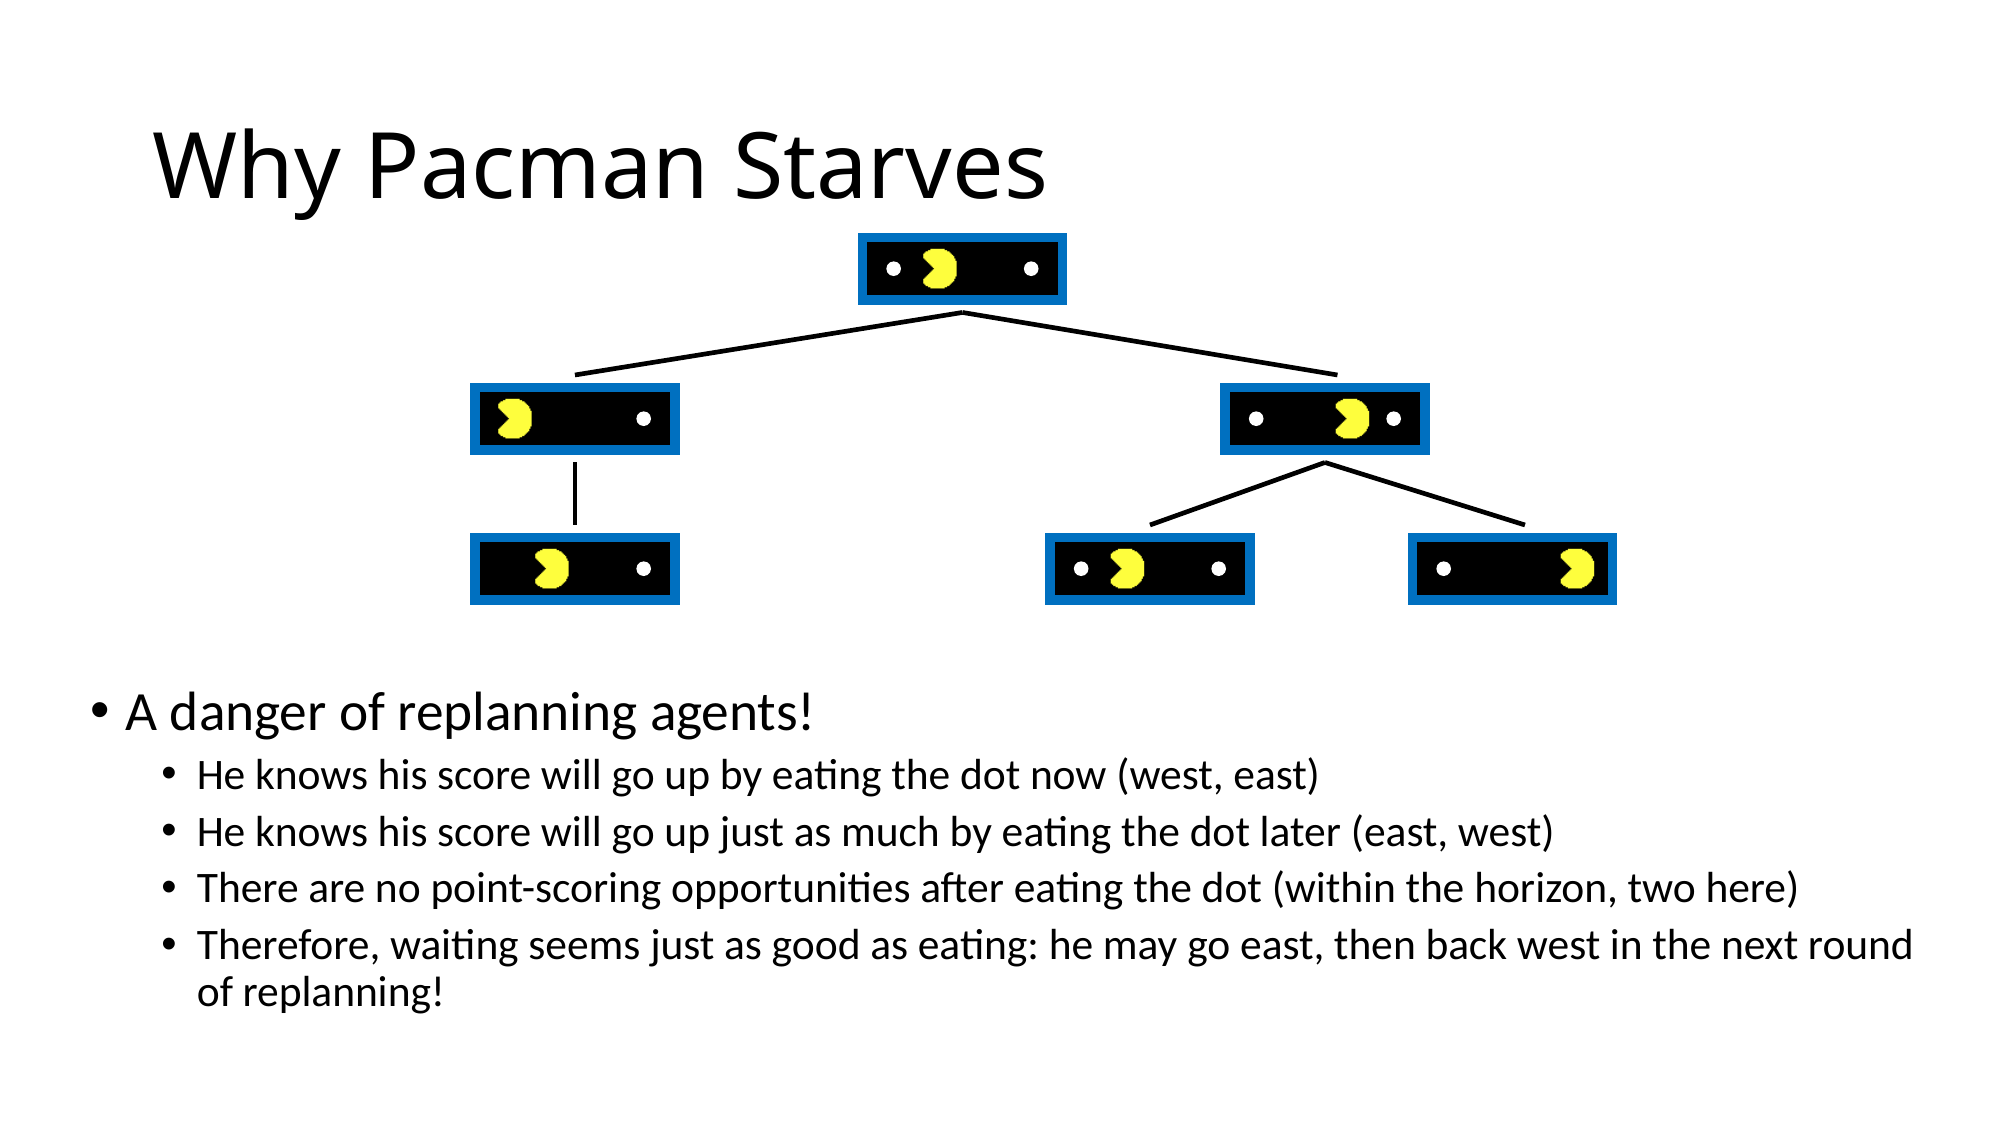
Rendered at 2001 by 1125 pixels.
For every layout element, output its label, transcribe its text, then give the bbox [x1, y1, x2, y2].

text_box [636, 411, 652, 427]
picture [1324, 398, 1376, 442]
text_box [886, 261, 902, 277]
text_box [636, 561, 652, 577]
text_box [1436, 561, 1452, 577]
text_box [1023, 261, 1039, 277]
text_box [1049, 536, 1251, 601]
picture [524, 548, 575, 592]
text_box [1224, 386, 1426, 451]
text_box [1411, 536, 1613, 601]
list A danger of replanning agents! He knows his score will go up by eating the dot now (west, east) He knows his score will go up just as much by eating the dot later (east, west) There are no point-scoring opportunities after eating the dot (within the horizon, two here) Therefore, waiting seems just as good as eating: he may go east, then back west in the next round of replanning! [75, 675, 1950, 1025]
text_box [474, 536, 676, 601]
text_box [1073, 561, 1089, 577]
text_box [474, 386, 676, 451]
picture [1099, 548, 1151, 592]
text_box [1386, 411, 1402, 427]
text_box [1149, 462, 1324, 525]
text_box [1211, 561, 1227, 577]
text_box [1248, 411, 1264, 427]
text_box [861, 236, 1063, 301]
picture [487, 398, 538, 442]
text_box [574, 312, 962, 375]
picture [912, 248, 963, 292]
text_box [962, 312, 1338, 375]
title Why Pacman Starves [137, 59, 1863, 278]
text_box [1324, 462, 1526, 525]
picture [1549, 548, 1601, 592]
